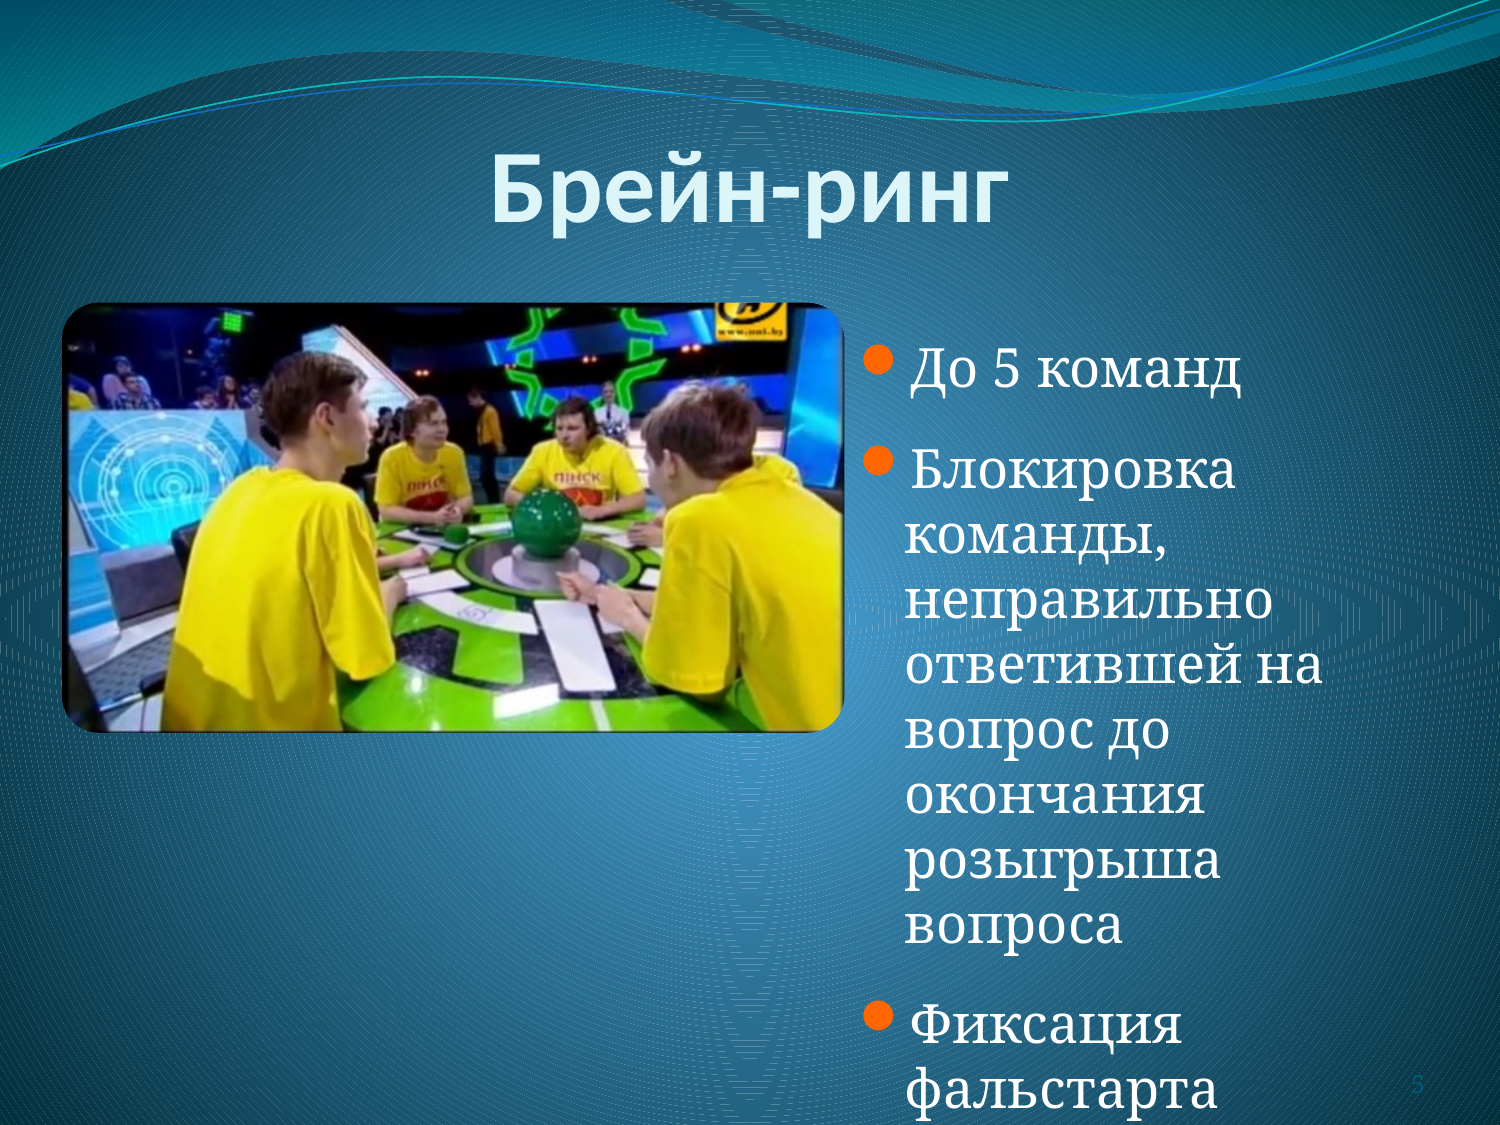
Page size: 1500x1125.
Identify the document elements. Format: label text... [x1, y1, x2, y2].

title Брейн-ринг [0, 138, 1500, 244]
slide_number 15 [844, 326, 850, 743]
picture [61, 302, 845, 733]
slide_number 5 [1299, 1042, 1425, 1103]
list До 5 команд Блокировка команды, неправильно ответившей на вопрос до окончания розыгрыша вопроса Фиксация фальстарта [844, 326, 1471, 1047]
